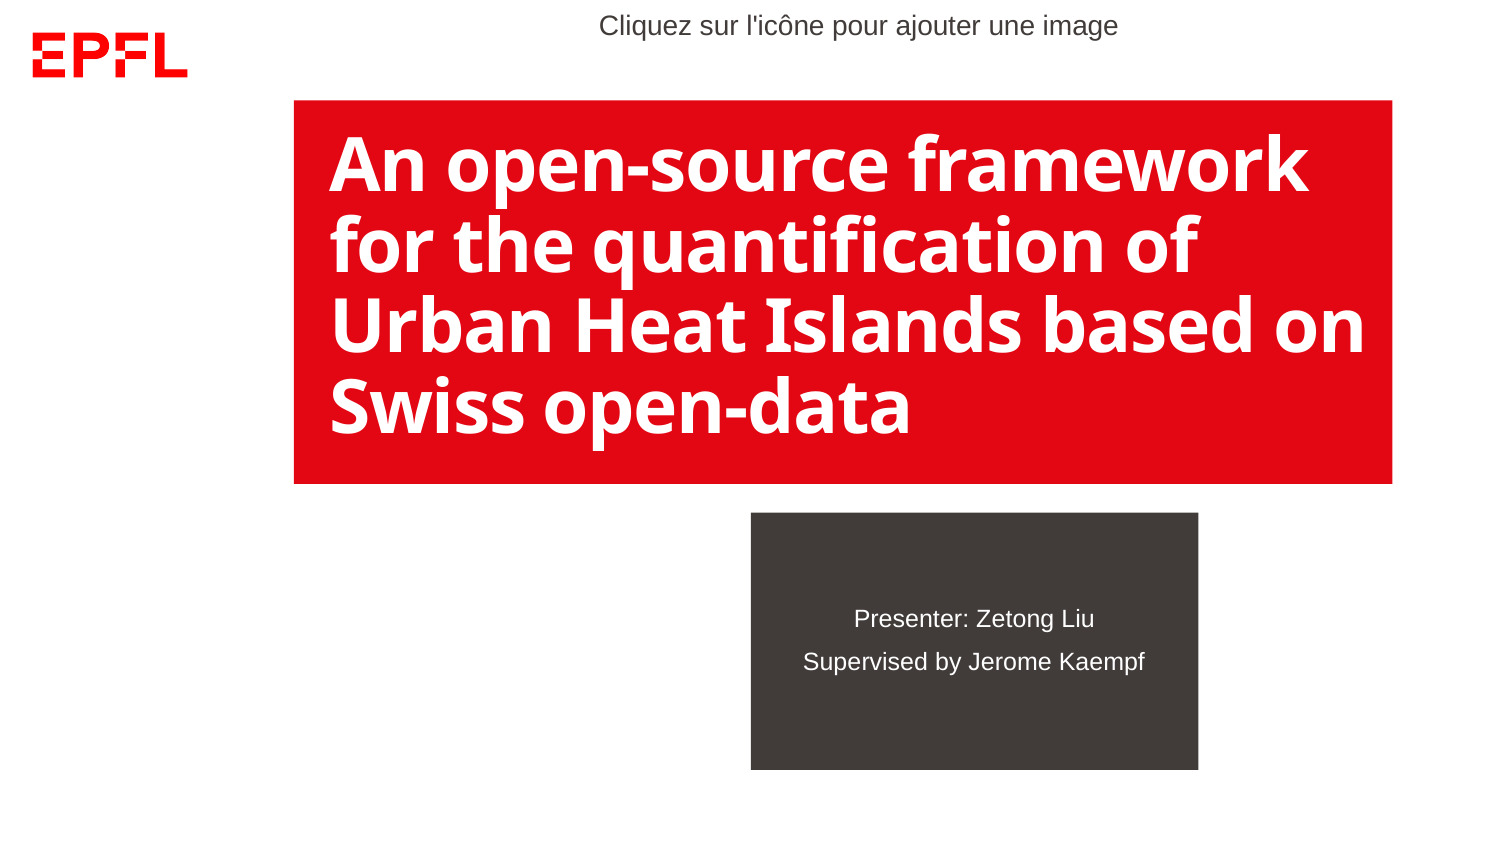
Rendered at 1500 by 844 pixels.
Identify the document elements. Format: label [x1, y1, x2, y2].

picture [13, 13, 207, 97]
picture [218, 0, 1500, 812]
